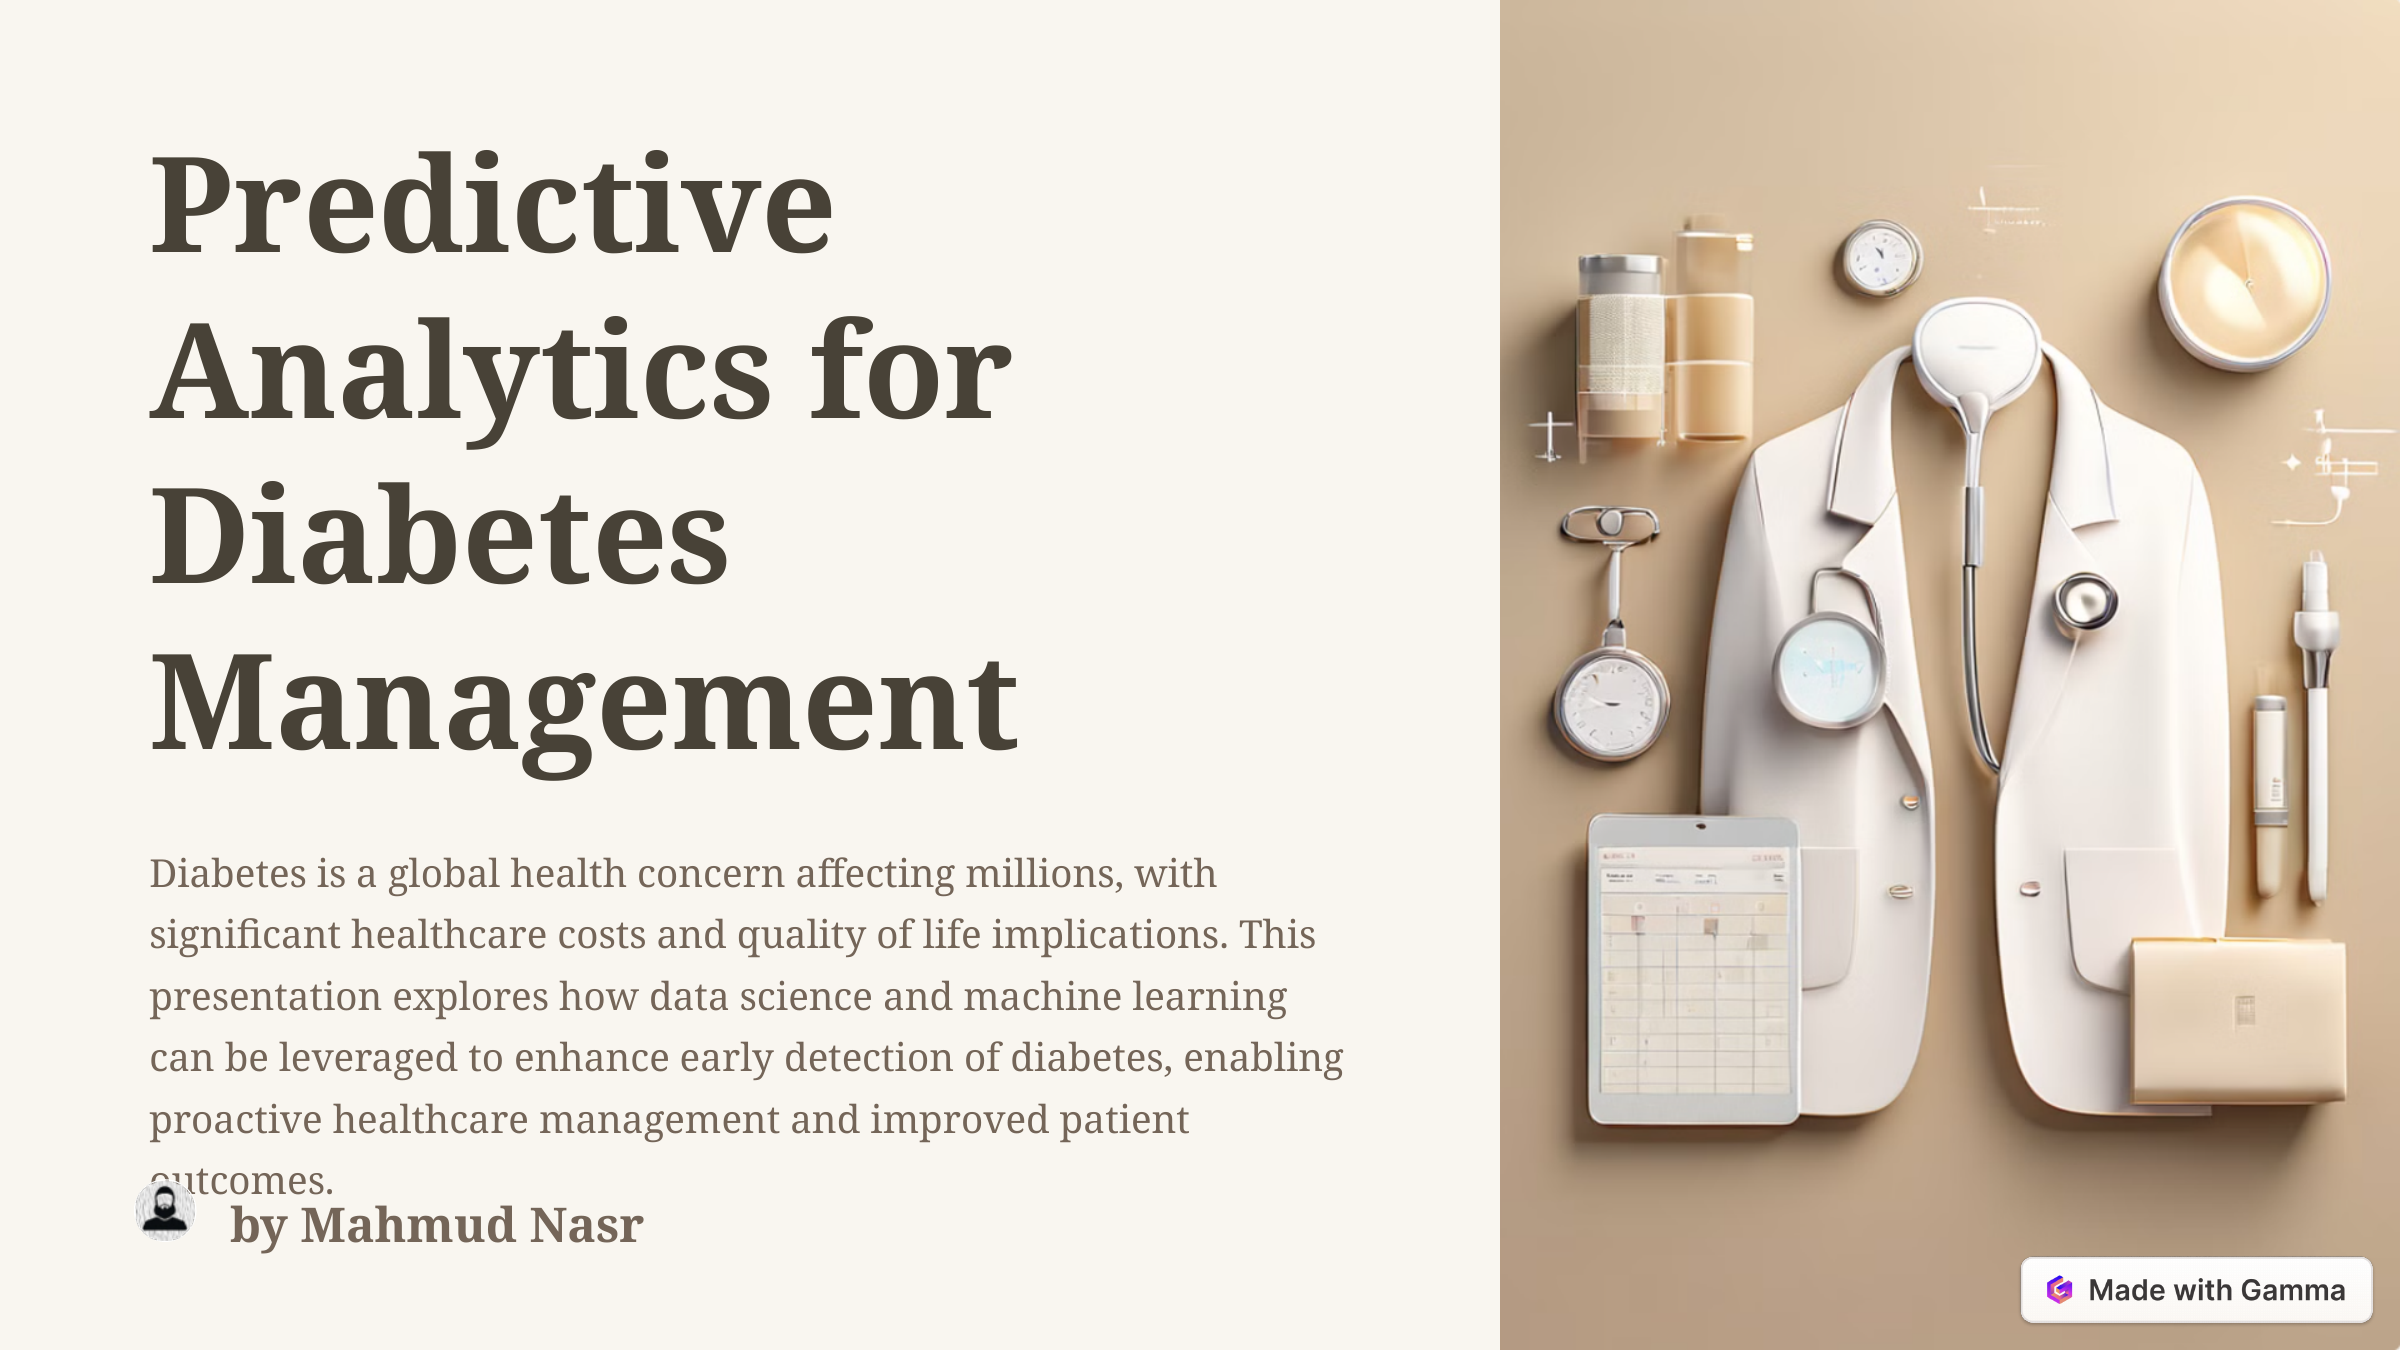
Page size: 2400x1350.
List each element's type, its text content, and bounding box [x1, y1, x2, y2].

picture [1499, 0, 2400, 1350]
text_box [0, 0, 1499, 1350]
picture [135, 1181, 195, 1241]
text_box Diabetes is a global health concern affecting millions, with significant healthcare costs and quality of life implications. This presentation explores how data science and machine learning can be leveraged to enhance early detection of diabetes, enabling proactive healthcare management and improved patient outcomes. [134, 826, 1366, 1134]
text_box by Mahmud Nasr [215, 1176, 640, 1245]
text_box Predictive Analytics for Diabetes Management [134, 105, 1366, 769]
